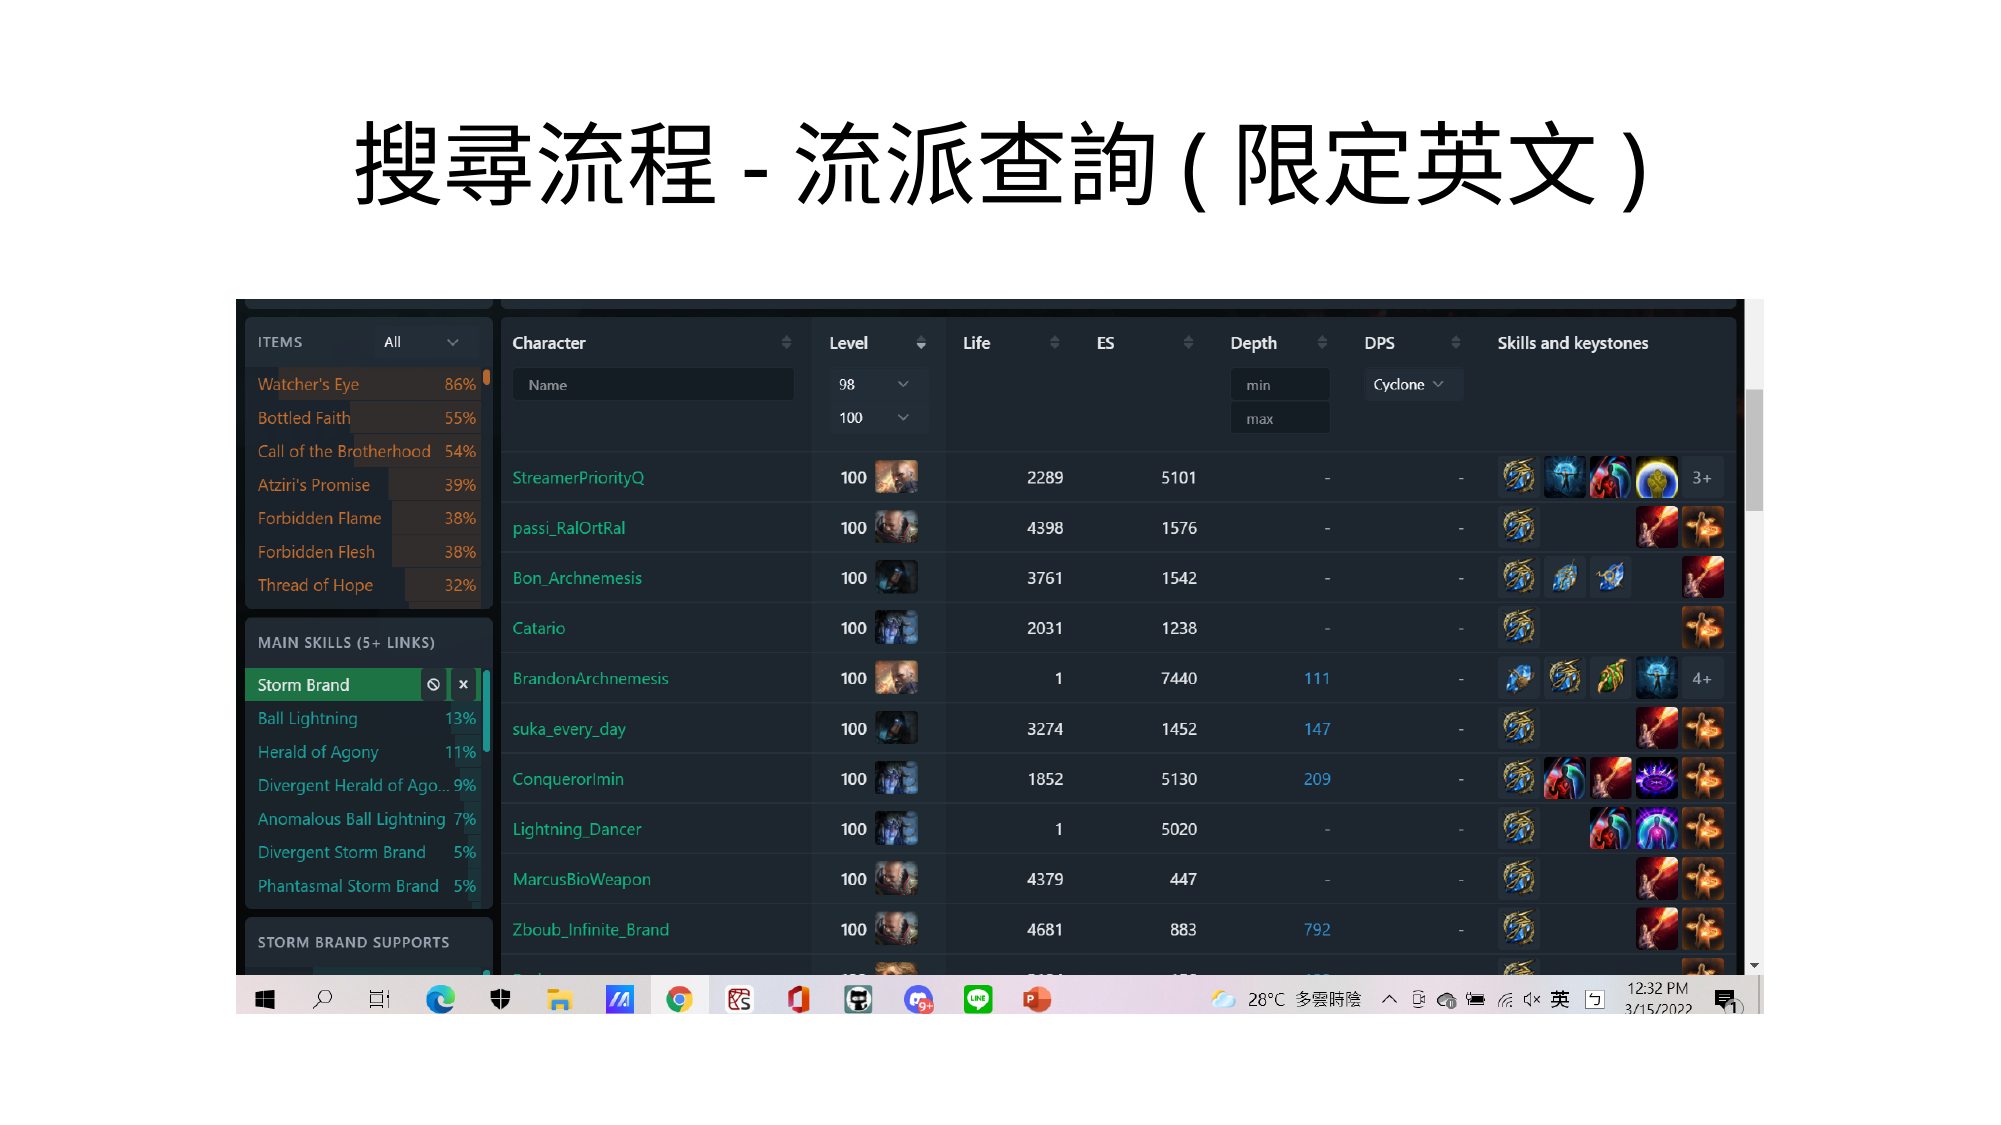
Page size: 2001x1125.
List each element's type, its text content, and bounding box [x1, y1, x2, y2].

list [235, 299, 1764, 1014]
title 搜尋流程-流派查詢(限定英文) [137, 59, 1863, 278]
